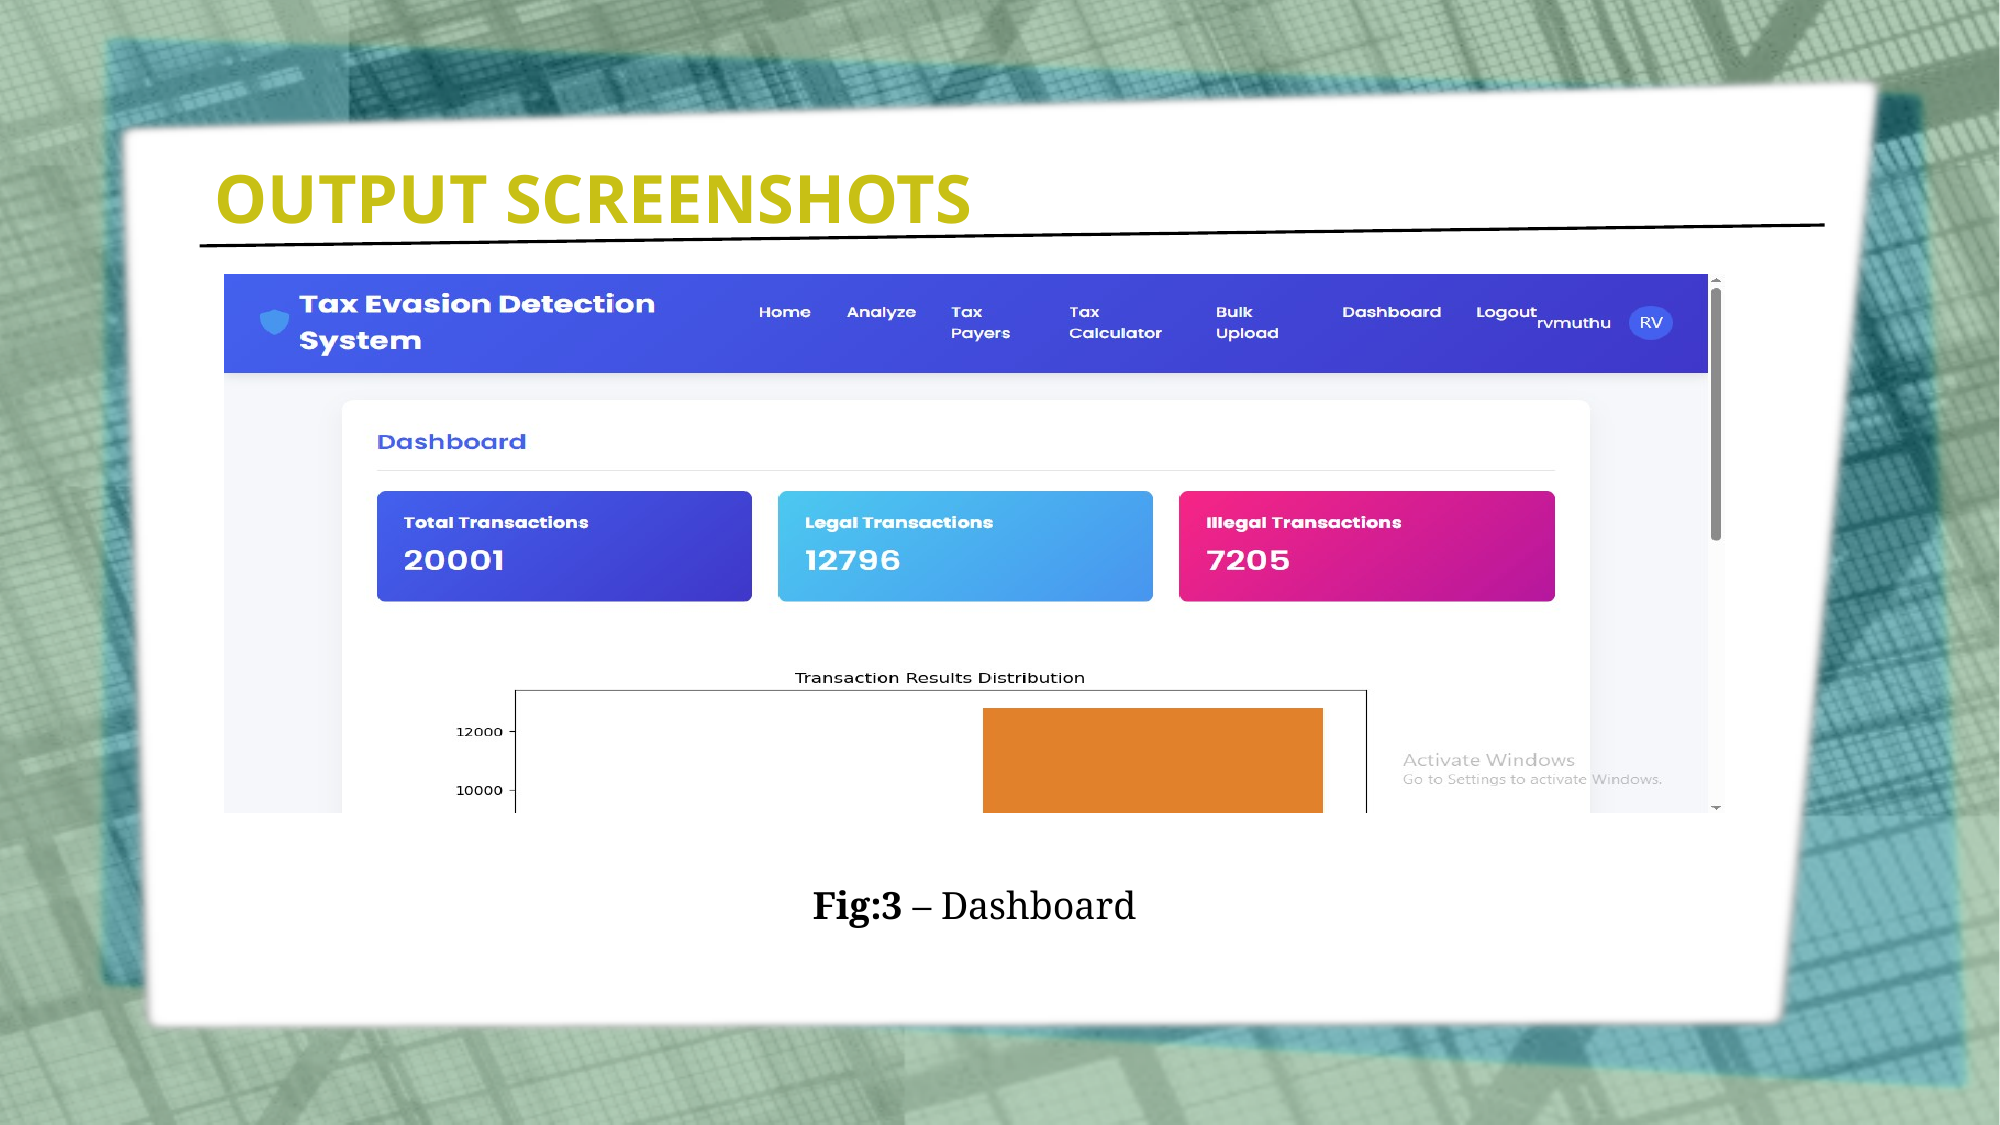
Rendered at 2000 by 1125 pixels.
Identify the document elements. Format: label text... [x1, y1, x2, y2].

text_box OUTPUT SCREENSHOTS [199, 149, 1624, 224]
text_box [199, 224, 1825, 246]
picture [0, 0, 2000, 1125]
text_box Fig:3 – Dashboard [798, 874, 1152, 935]
